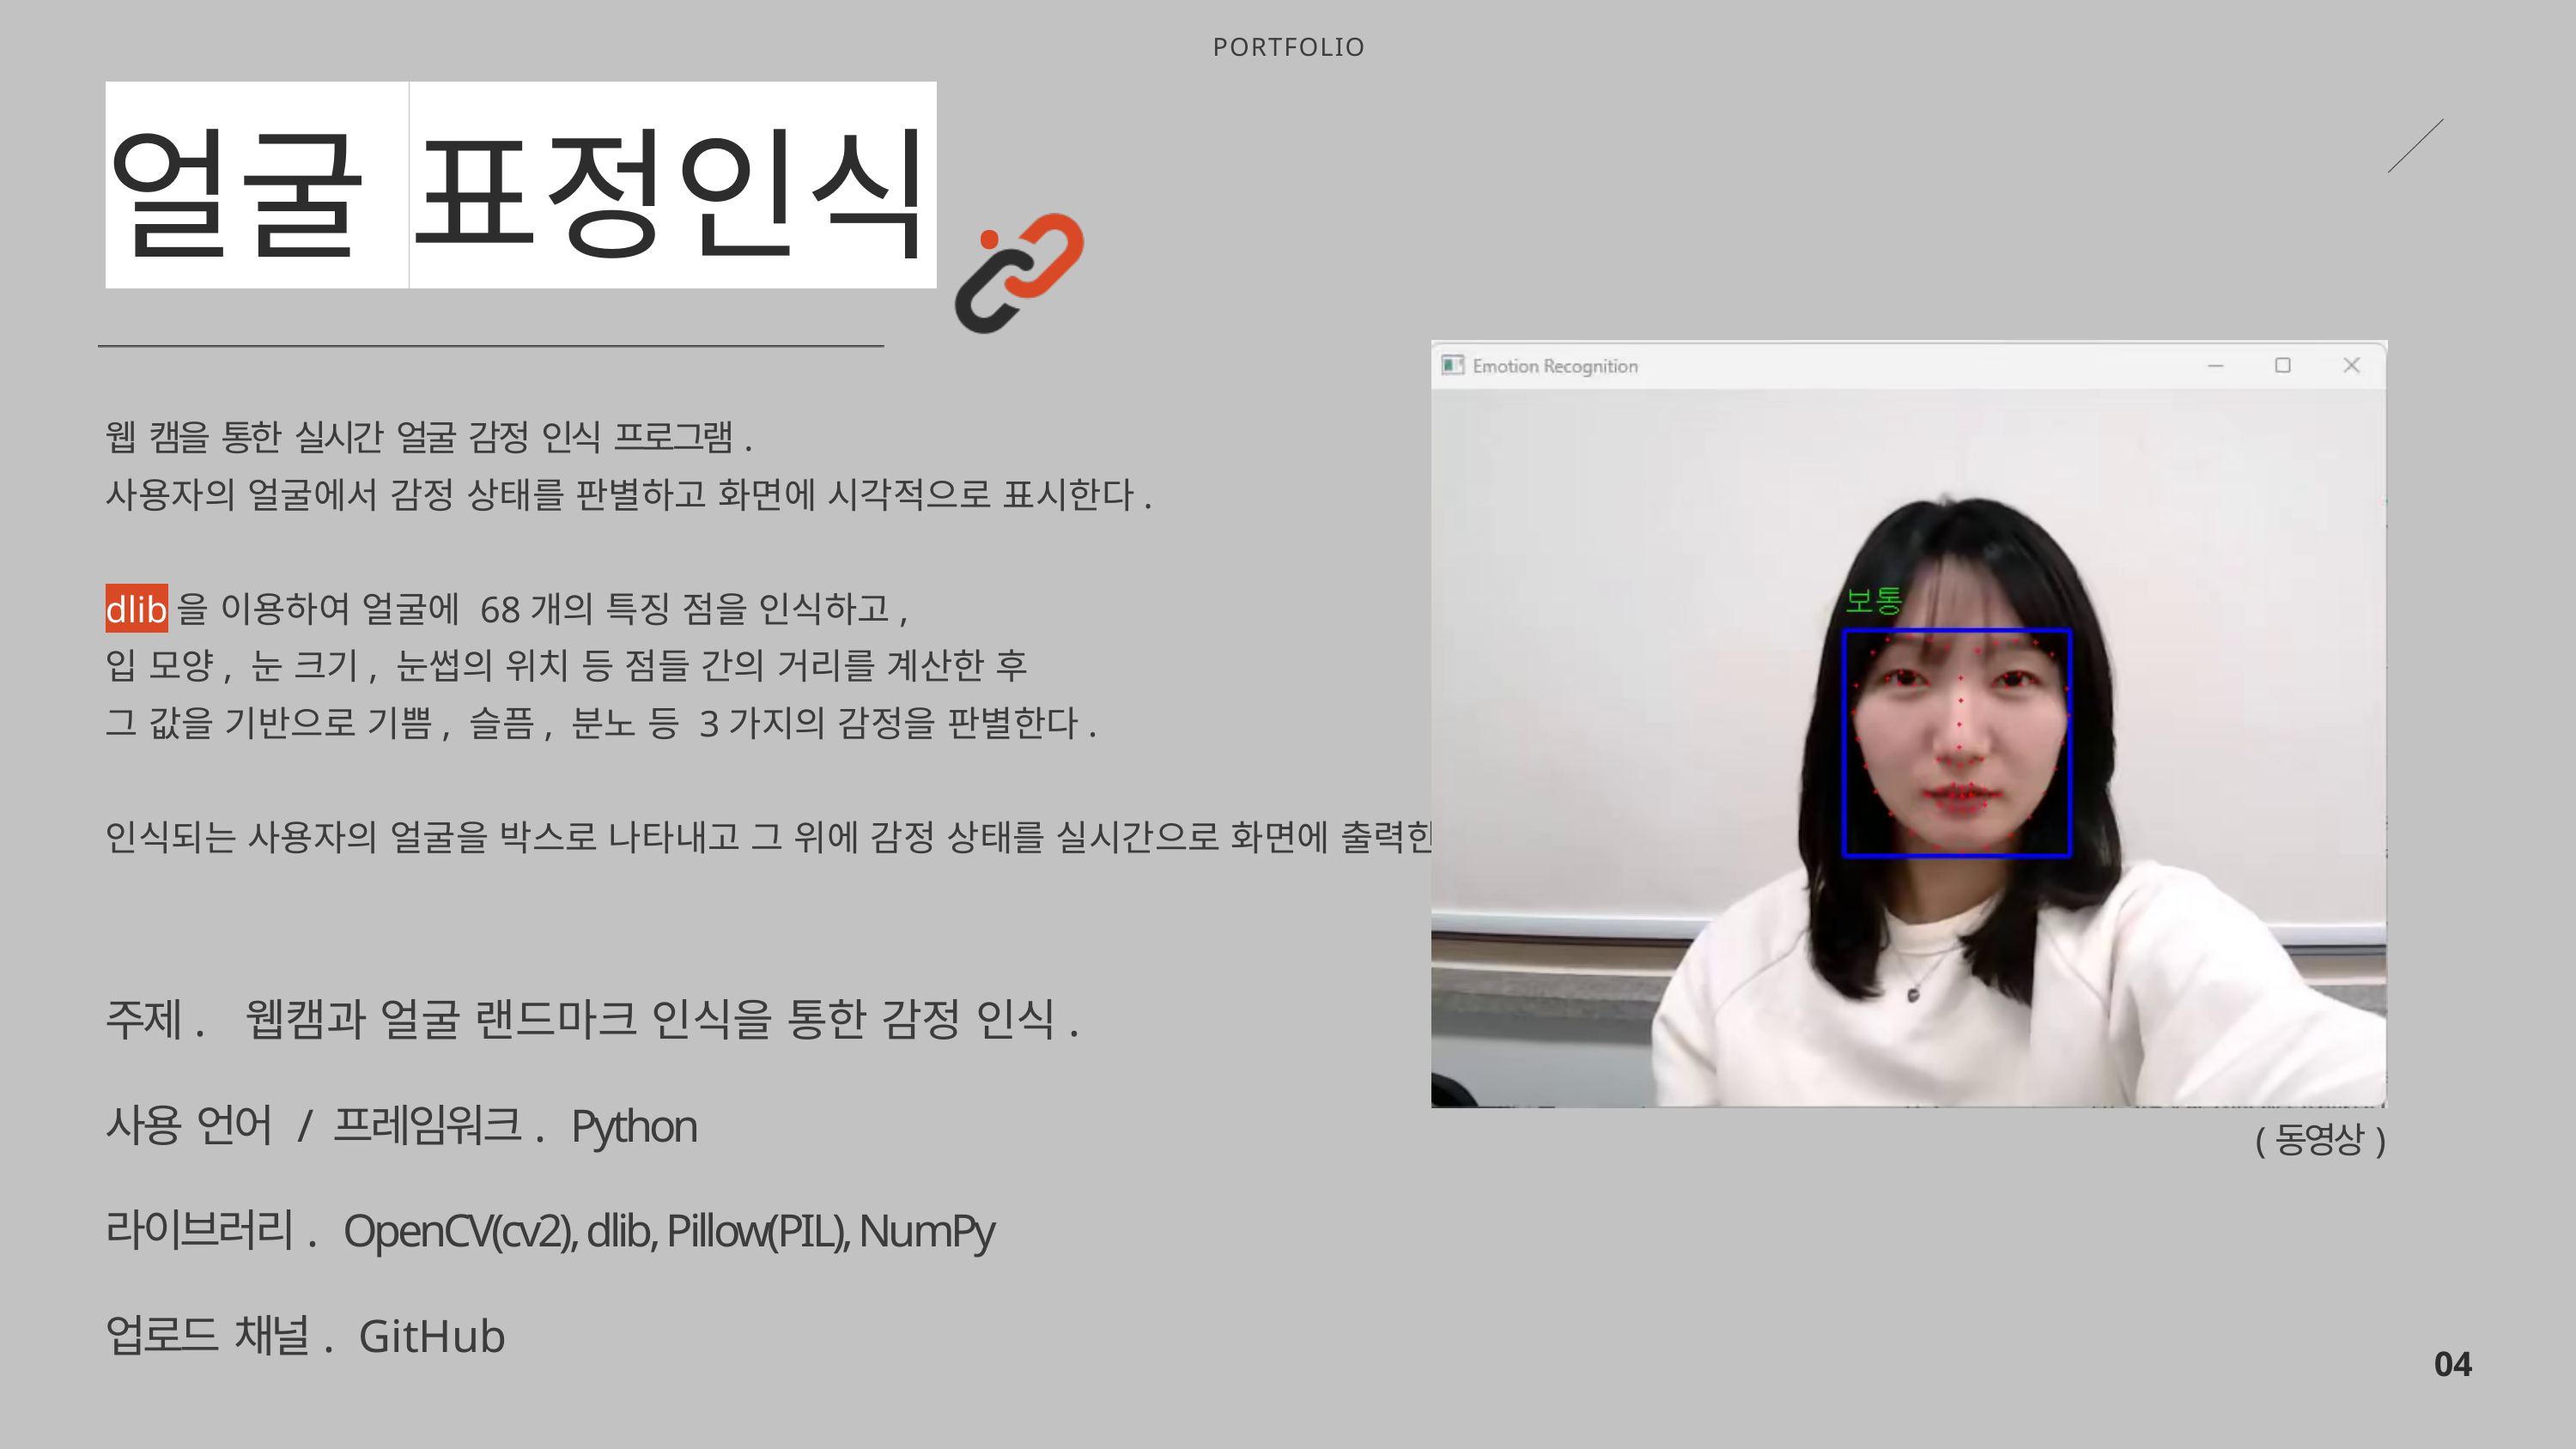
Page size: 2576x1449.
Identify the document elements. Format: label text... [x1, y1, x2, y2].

picture [2377, 140, 2455, 172]
text_box 04 [2415, 1341, 2493, 1388]
text_box 주제. 웹캠과 얼굴 랜드마크 인식을 통한 감정 인식. 사용 언어 / 프레임워크. Python 라이브러리. OpenCV(cv2), dlib, Pillow(PIL), NumPy 업로드 채널. GitHub [105, 960, 1255, 1342]
text_box (동영상) [2223, 1115, 2387, 1157]
text_box PORTFOLIO [1120, 30, 1458, 64]
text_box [1431, 339, 2389, 1109]
picture [2423, 119, 2443, 139]
picture [919, 173, 1121, 374]
text_box 웹 캠을 통한 실시간 얼굴 감정 인식 프로그램. 사용자의 얼굴에서 감정 상태를 판별하고 화면에 시각적으로 표시한다. dlib을 이용하여 얼굴에 68개의 특징 점을 인식하고, 입 모양, 눈 크기, 눈썹의 위치 등 점들 간의 거리를 계산한 후 그 값을 기반으로 기쁨, 슬픔, 분노 등 3가지의 감정을 판별한다. 인식되는 사용자의 얼굴을 박스로 나타내고 그 위에 감정 상태를 실시간으로 화면에 출력한다. [105, 402, 1426, 857]
text_box 얼굴 표정인식. [105, 100, 949, 300]
picture [98, 344, 884, 348]
